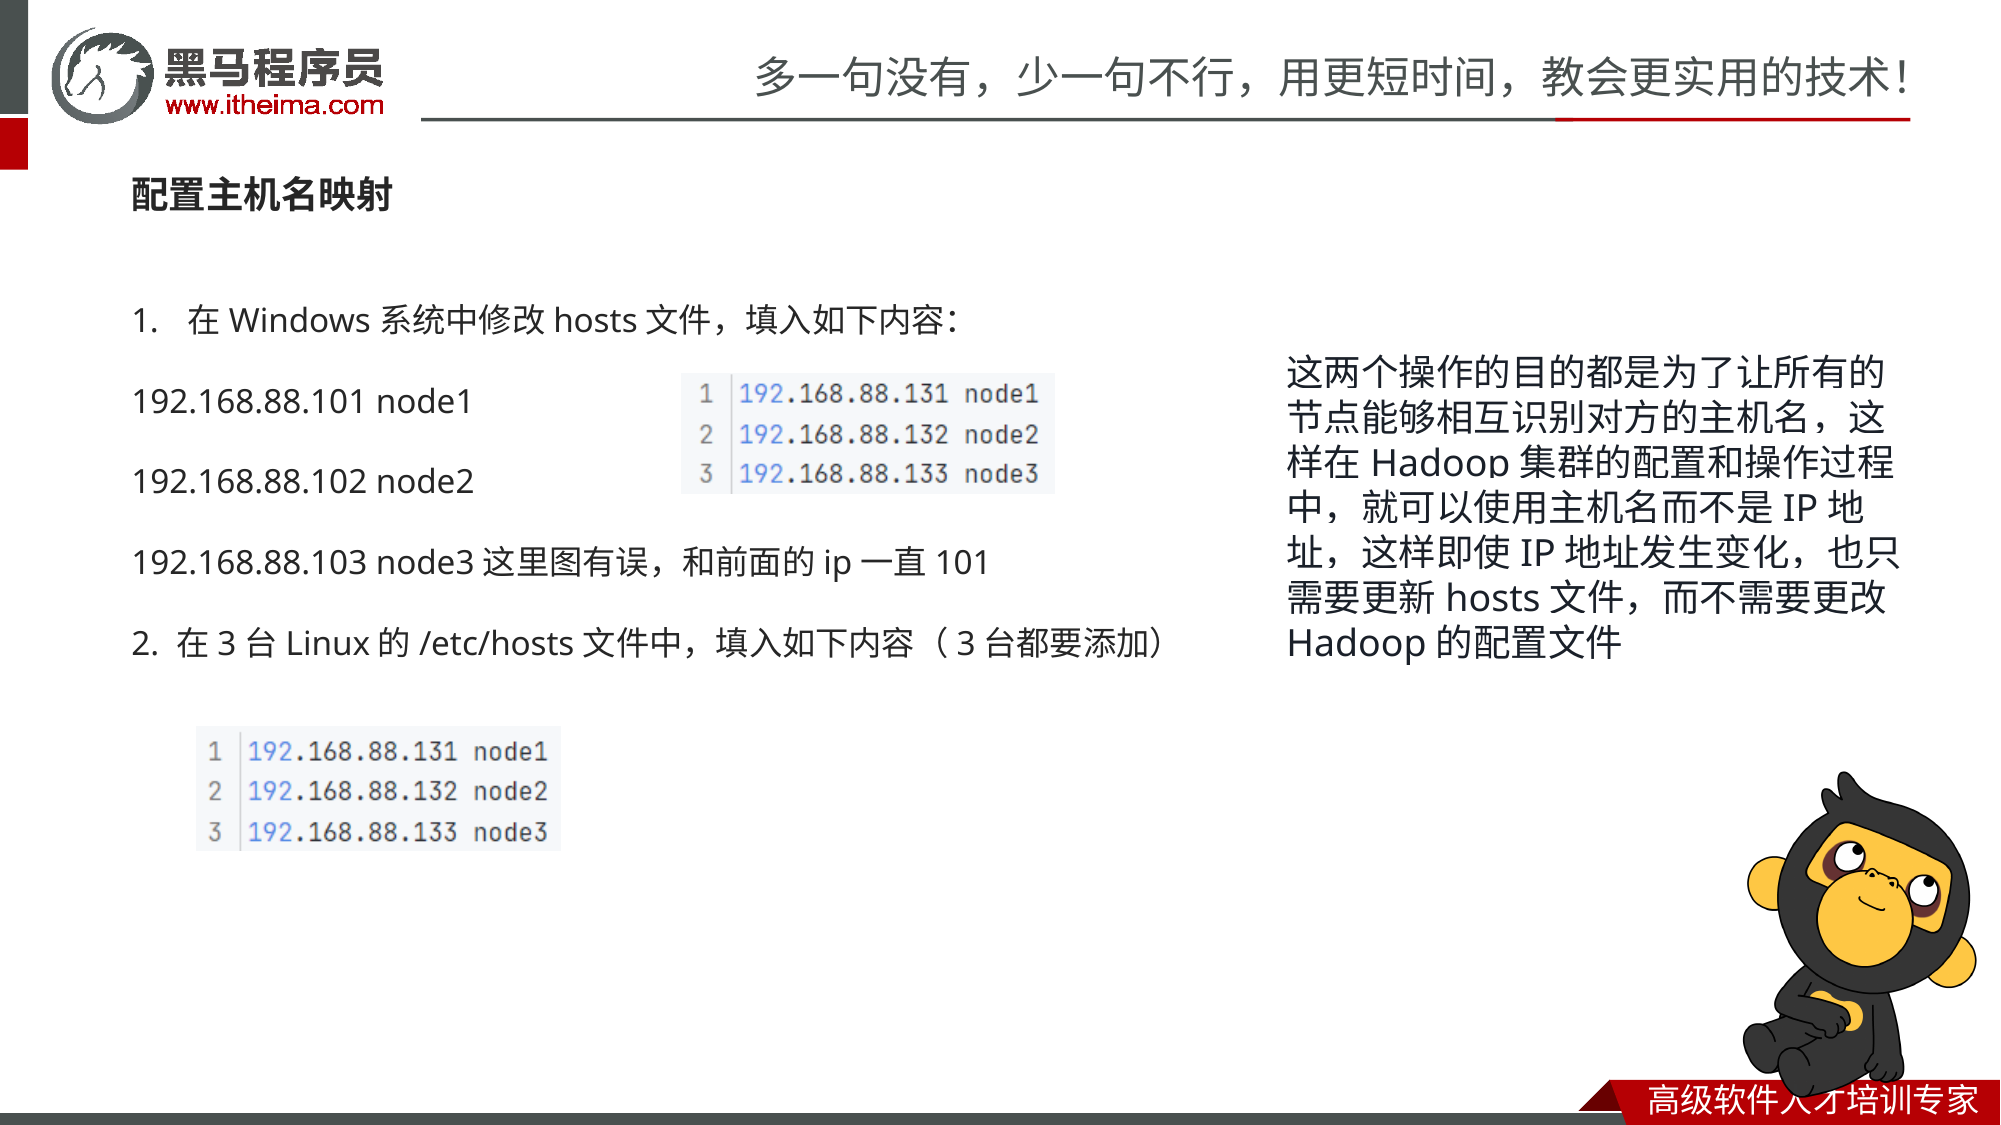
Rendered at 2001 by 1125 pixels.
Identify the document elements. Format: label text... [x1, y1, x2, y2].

list 在Windows系统中修改hosts文件，填入如下内容： 192.168.88.101 node1 192.168.88.102 node2 192.168.88.103 node3这里图有误，和前面的ip一直101 2. 在3台Linux的/etc/hosts文件中，填入如下内容（3台都要添加） [116, 271, 1872, 1083]
text_box 这两个操作的目的都是为了让所有的节点能够相互识别对方的主机名，这样在Hadoop集群的配置和操作过程中，就可以使用主机名而不是IP地址，这样即使IP地址发生变化，也只需要更新hosts文件，而不需要更改Hadoop的配置文件 [1271, 341, 1924, 671]
picture [680, 373, 1055, 494]
list 配置主机名映射 [116, 154, 1872, 239]
picture [1676, 759, 2000, 1103]
picture [196, 726, 561, 851]
picture [50, 26, 384, 125]
